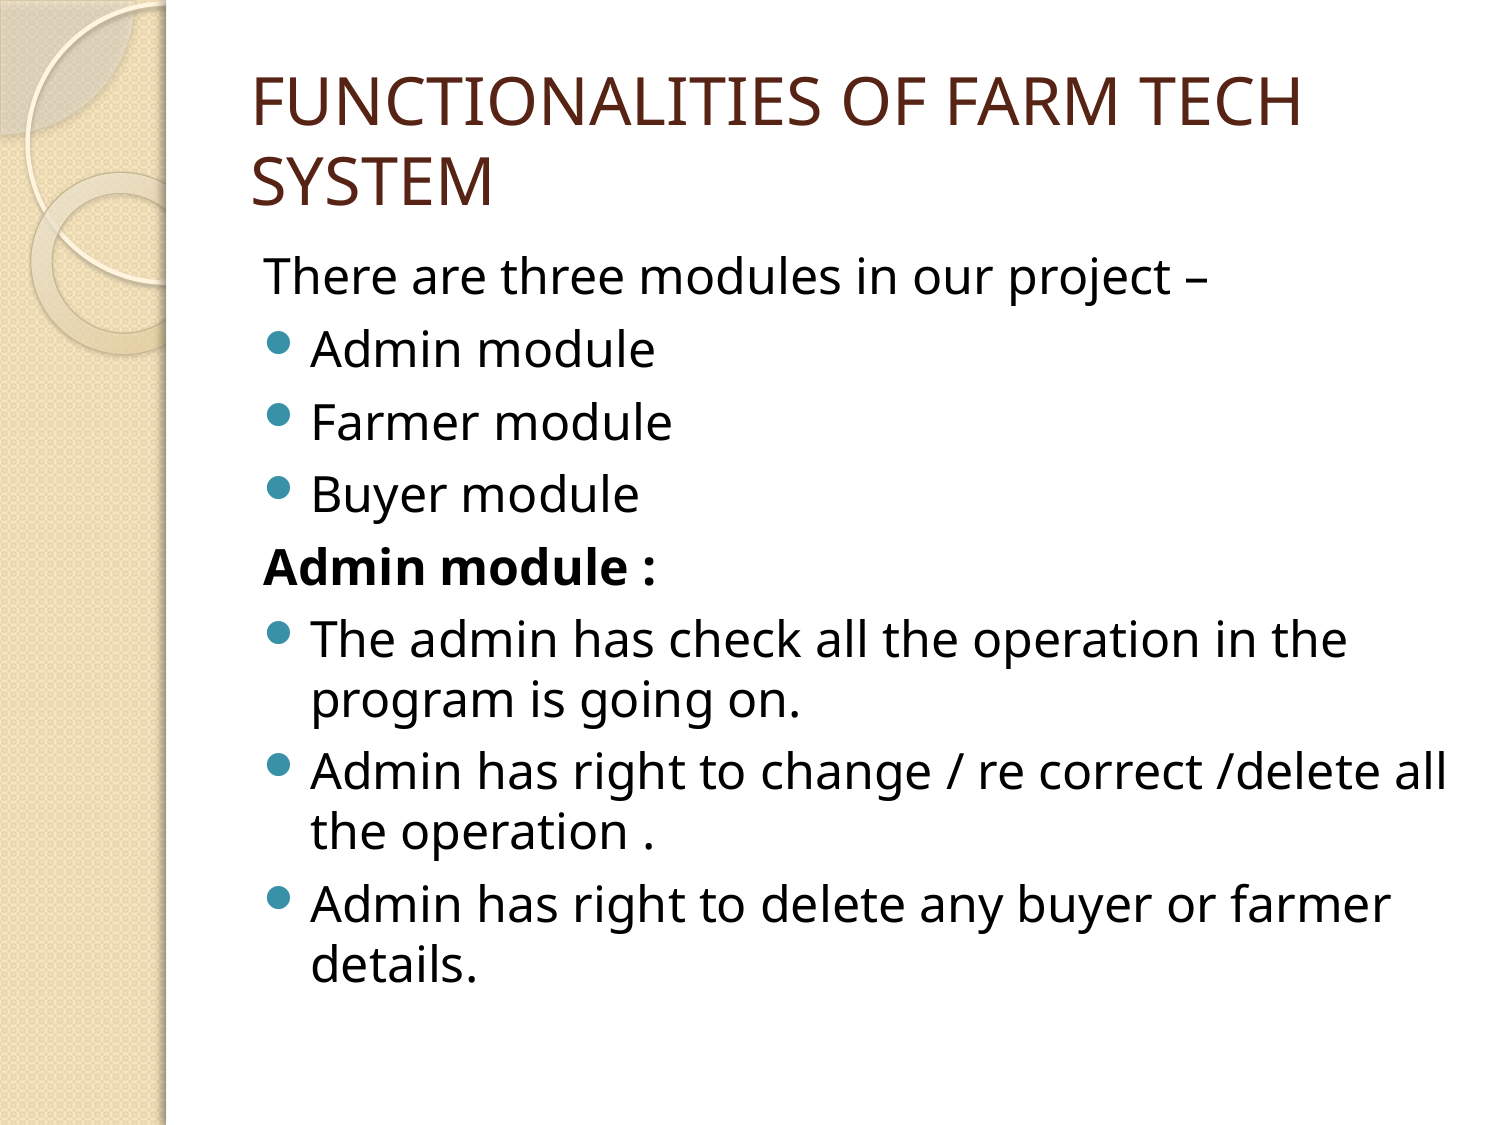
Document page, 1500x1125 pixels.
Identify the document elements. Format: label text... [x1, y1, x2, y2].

list There are three modules in our project – Admin module Farmer module Buyer module Admin module : The admin has check all the operation in the program is going on. Admin has right to change / re correct /delete all the operation . Admin has right to delete any buyer or farmer details. [235, 237, 1466, 1025]
title FUNCTIONALITIES OF FARM TECH SYSTEM [235, 45, 1466, 233]
